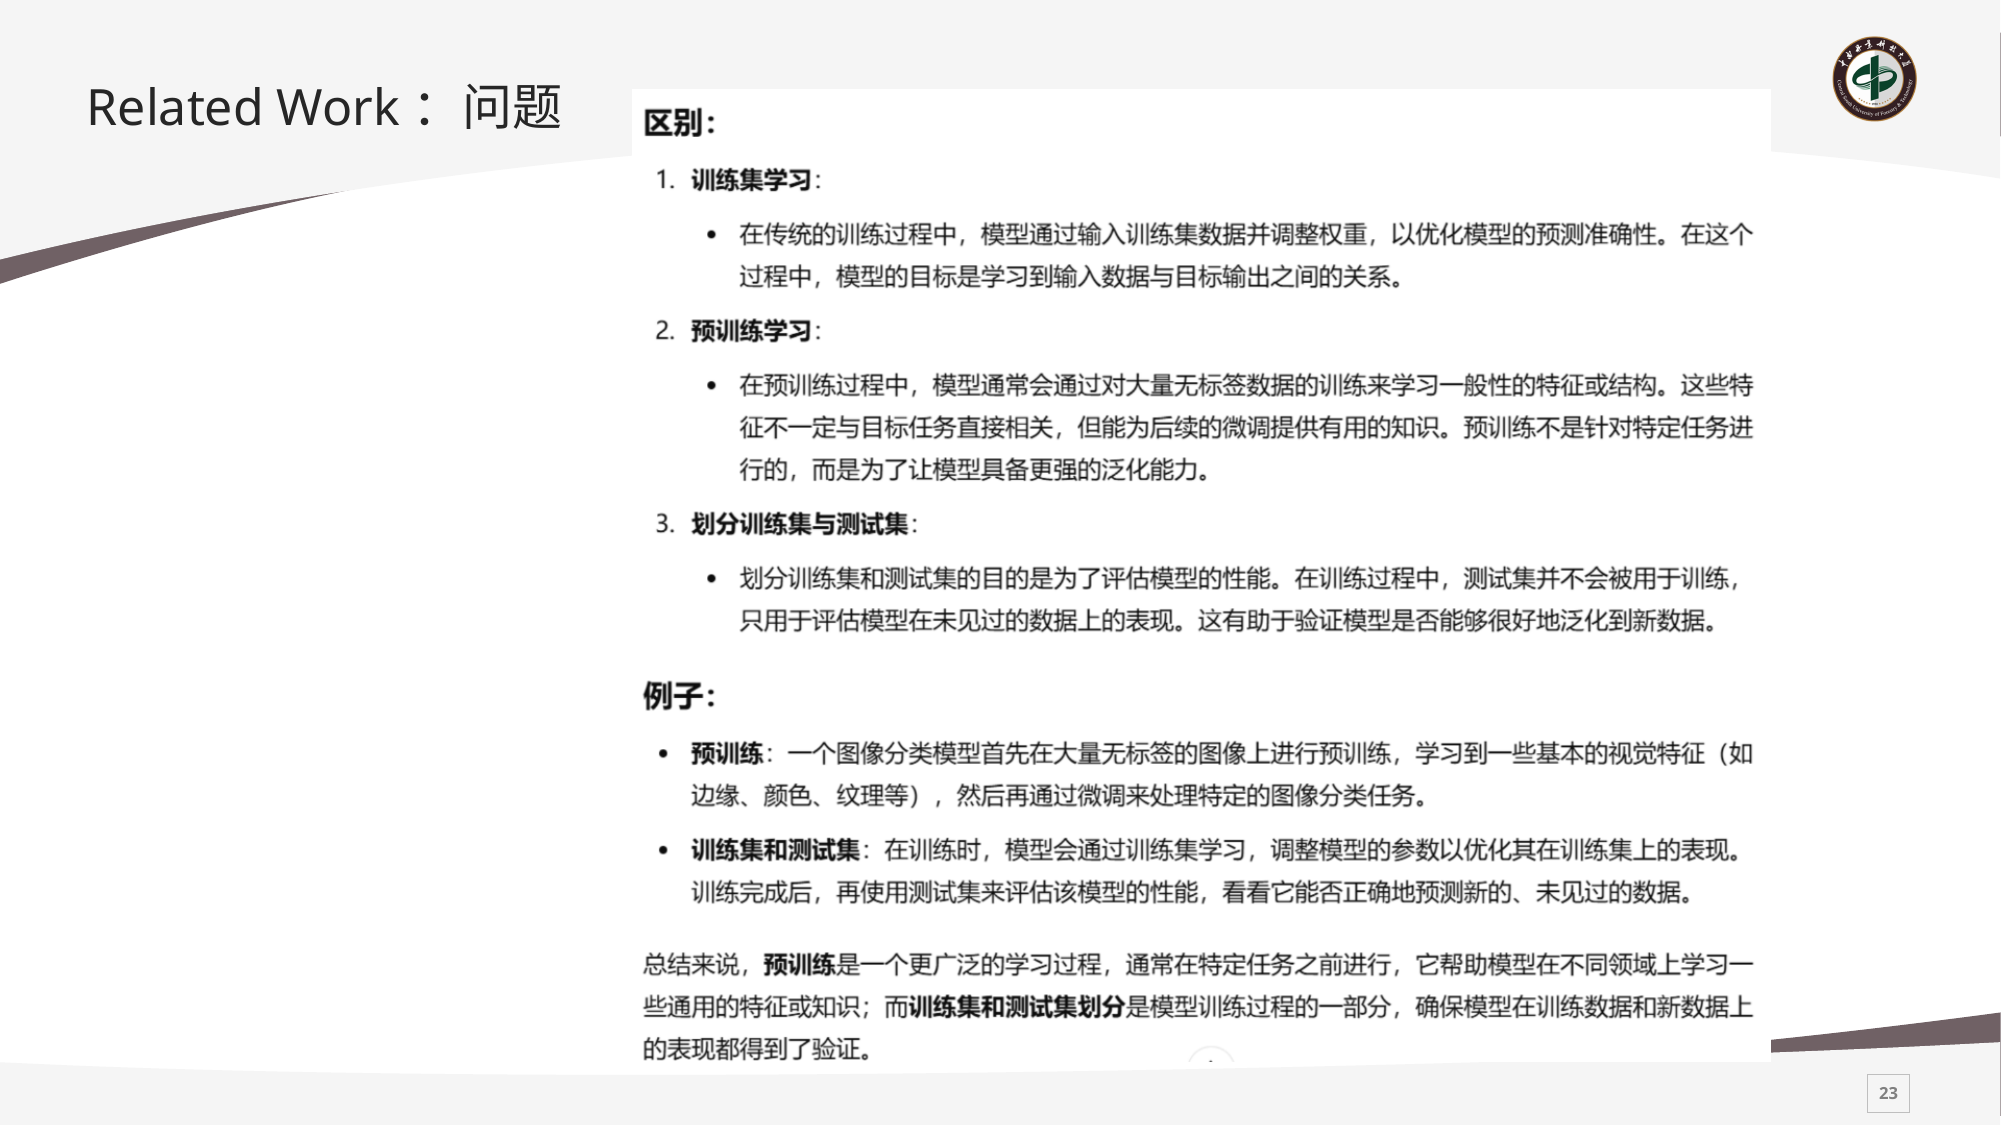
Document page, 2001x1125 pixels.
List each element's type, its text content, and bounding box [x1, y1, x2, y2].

picture [1831, 35, 1918, 123]
title Related Work：问题 [72, 74, 1844, 193]
picture [632, 89, 1771, 1062]
